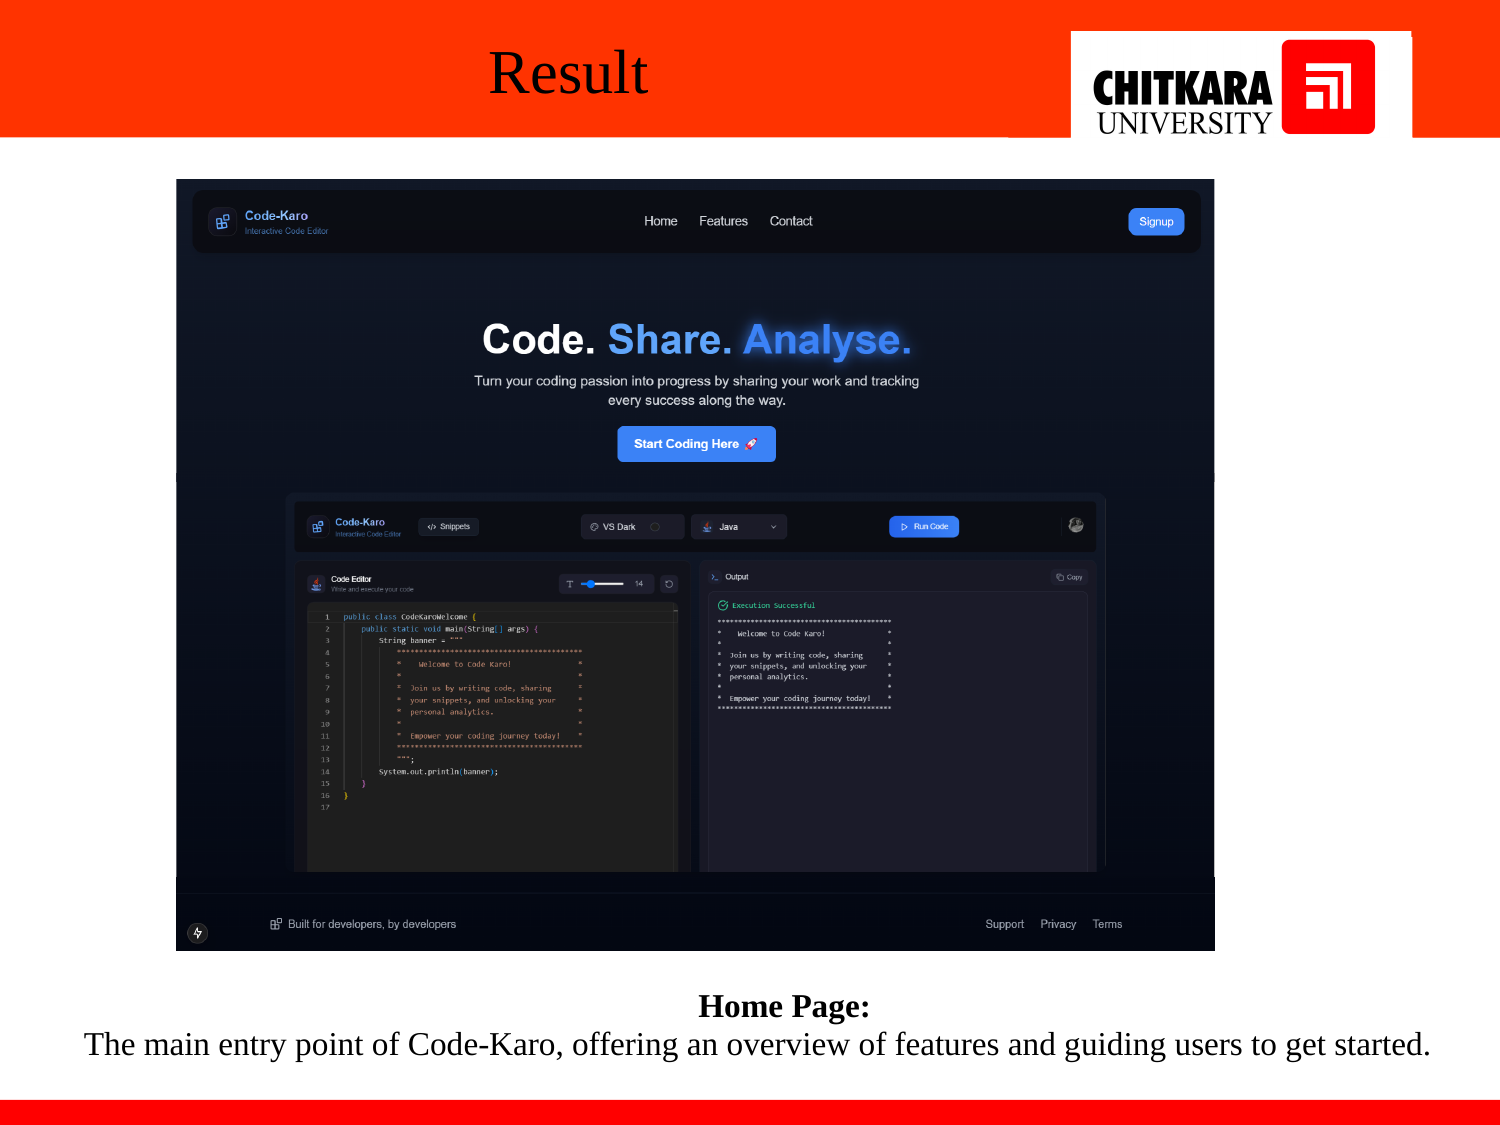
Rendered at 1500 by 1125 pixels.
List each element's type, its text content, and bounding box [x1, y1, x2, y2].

picture [176, 178, 1215, 951]
text_box Result [75, 0, 1063, 138]
text_box Home Page: The main entry point of Code-Karo, offering an overview of features and guiding users to get started. [69, 977, 1500, 1110]
picture [1074, 37, 1390, 138]
